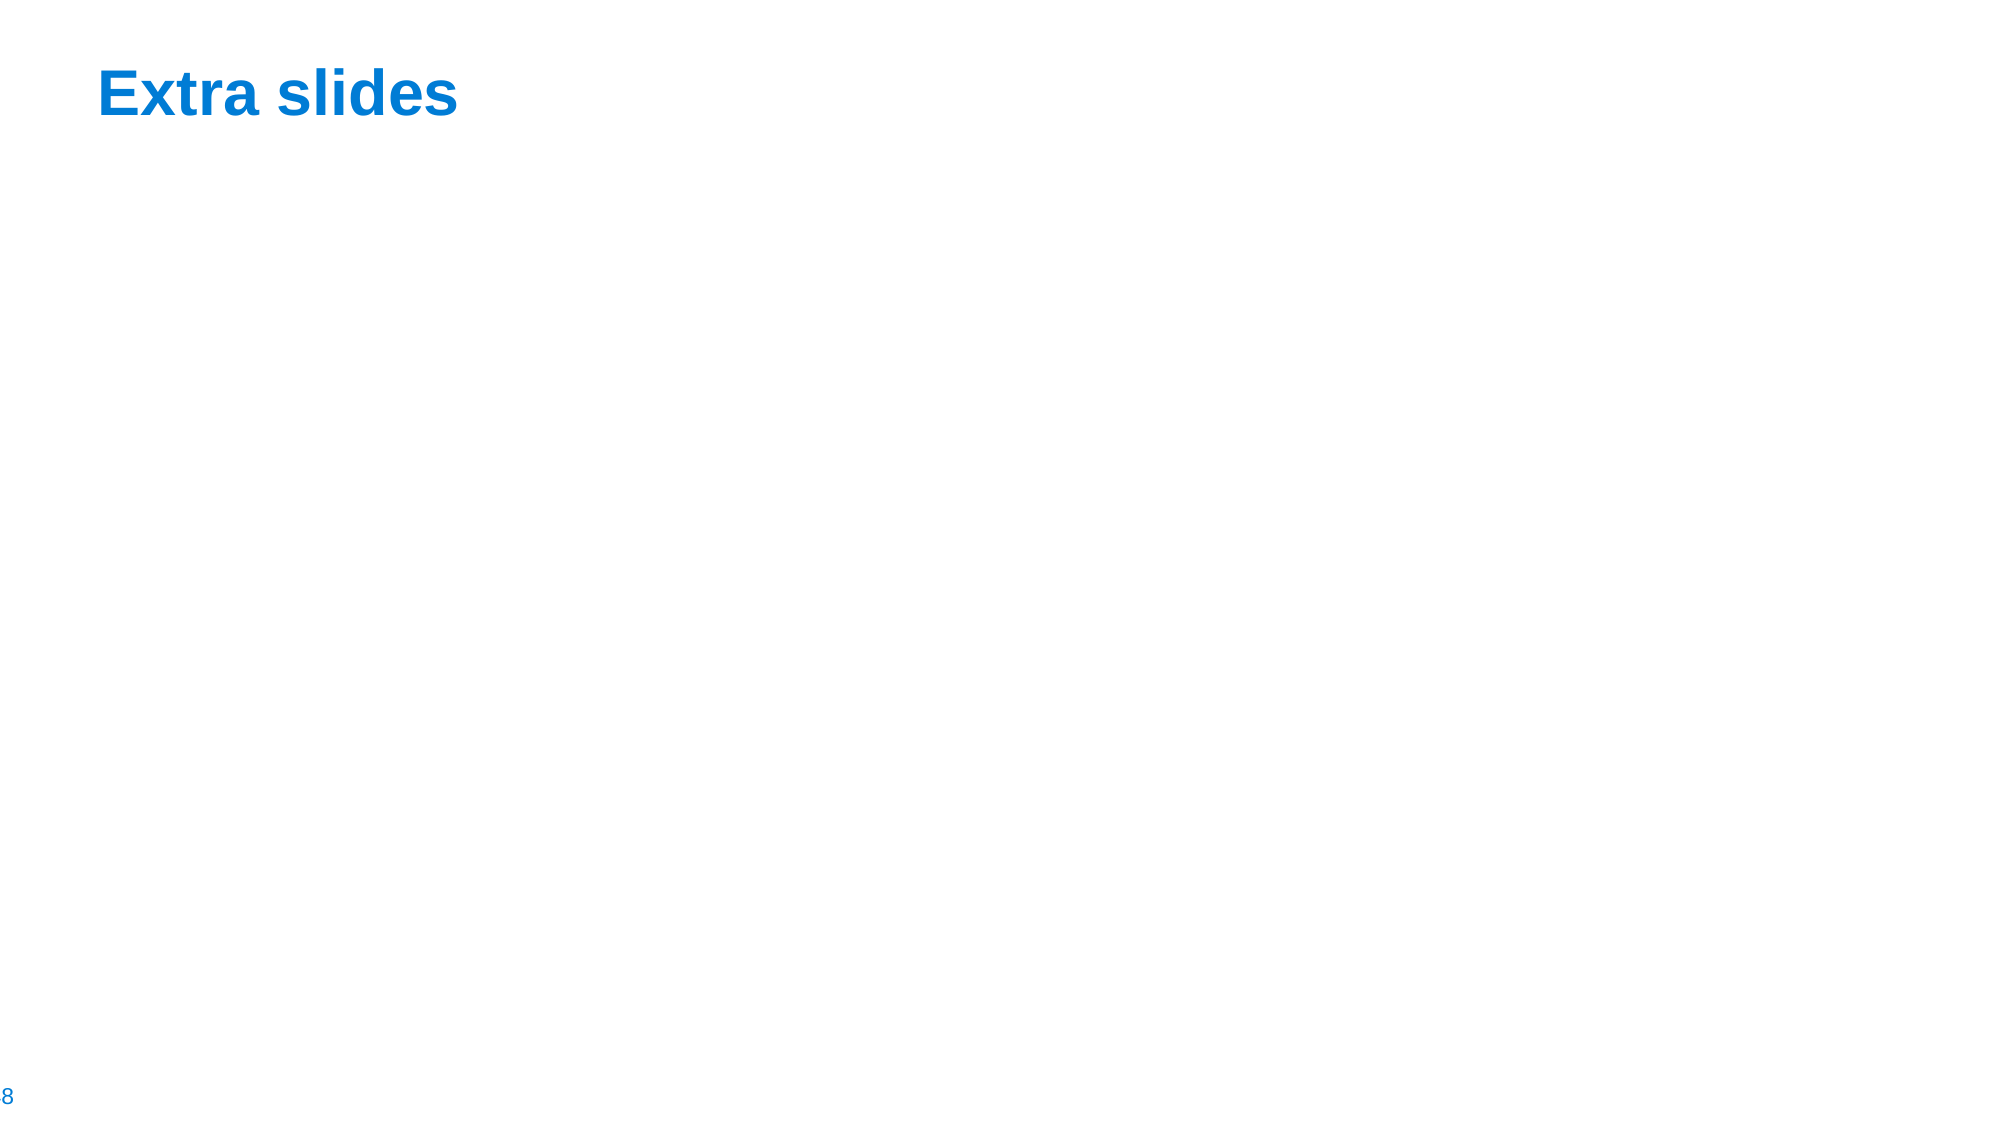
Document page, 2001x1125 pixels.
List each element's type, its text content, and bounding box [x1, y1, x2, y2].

title Extra slides [82, 19, 1808, 137]
